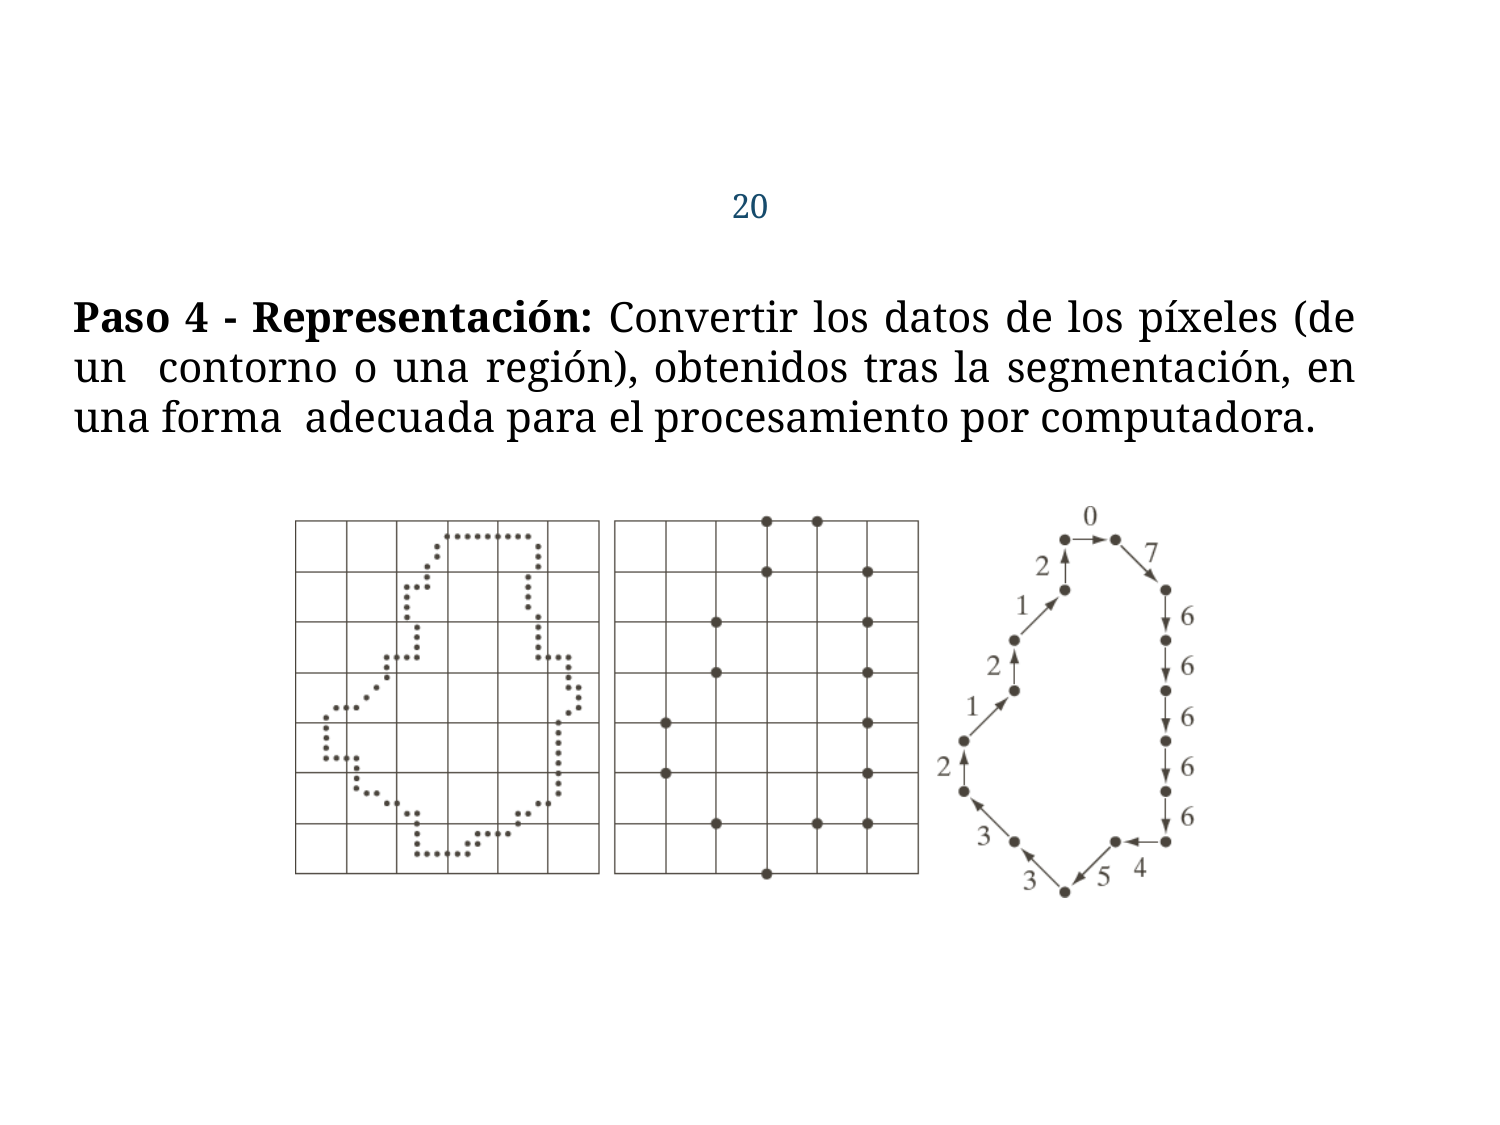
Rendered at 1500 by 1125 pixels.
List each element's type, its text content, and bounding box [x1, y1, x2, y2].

picture [295, 506, 1195, 898]
text_box 20 Paso 4 - Representación: Convertir los datos de los píxeles (de un contorno o una región), obtenidos tras la segmentación, en una forma adecuada para el procesamiento por computadora. [71, 183, 1357, 441]
